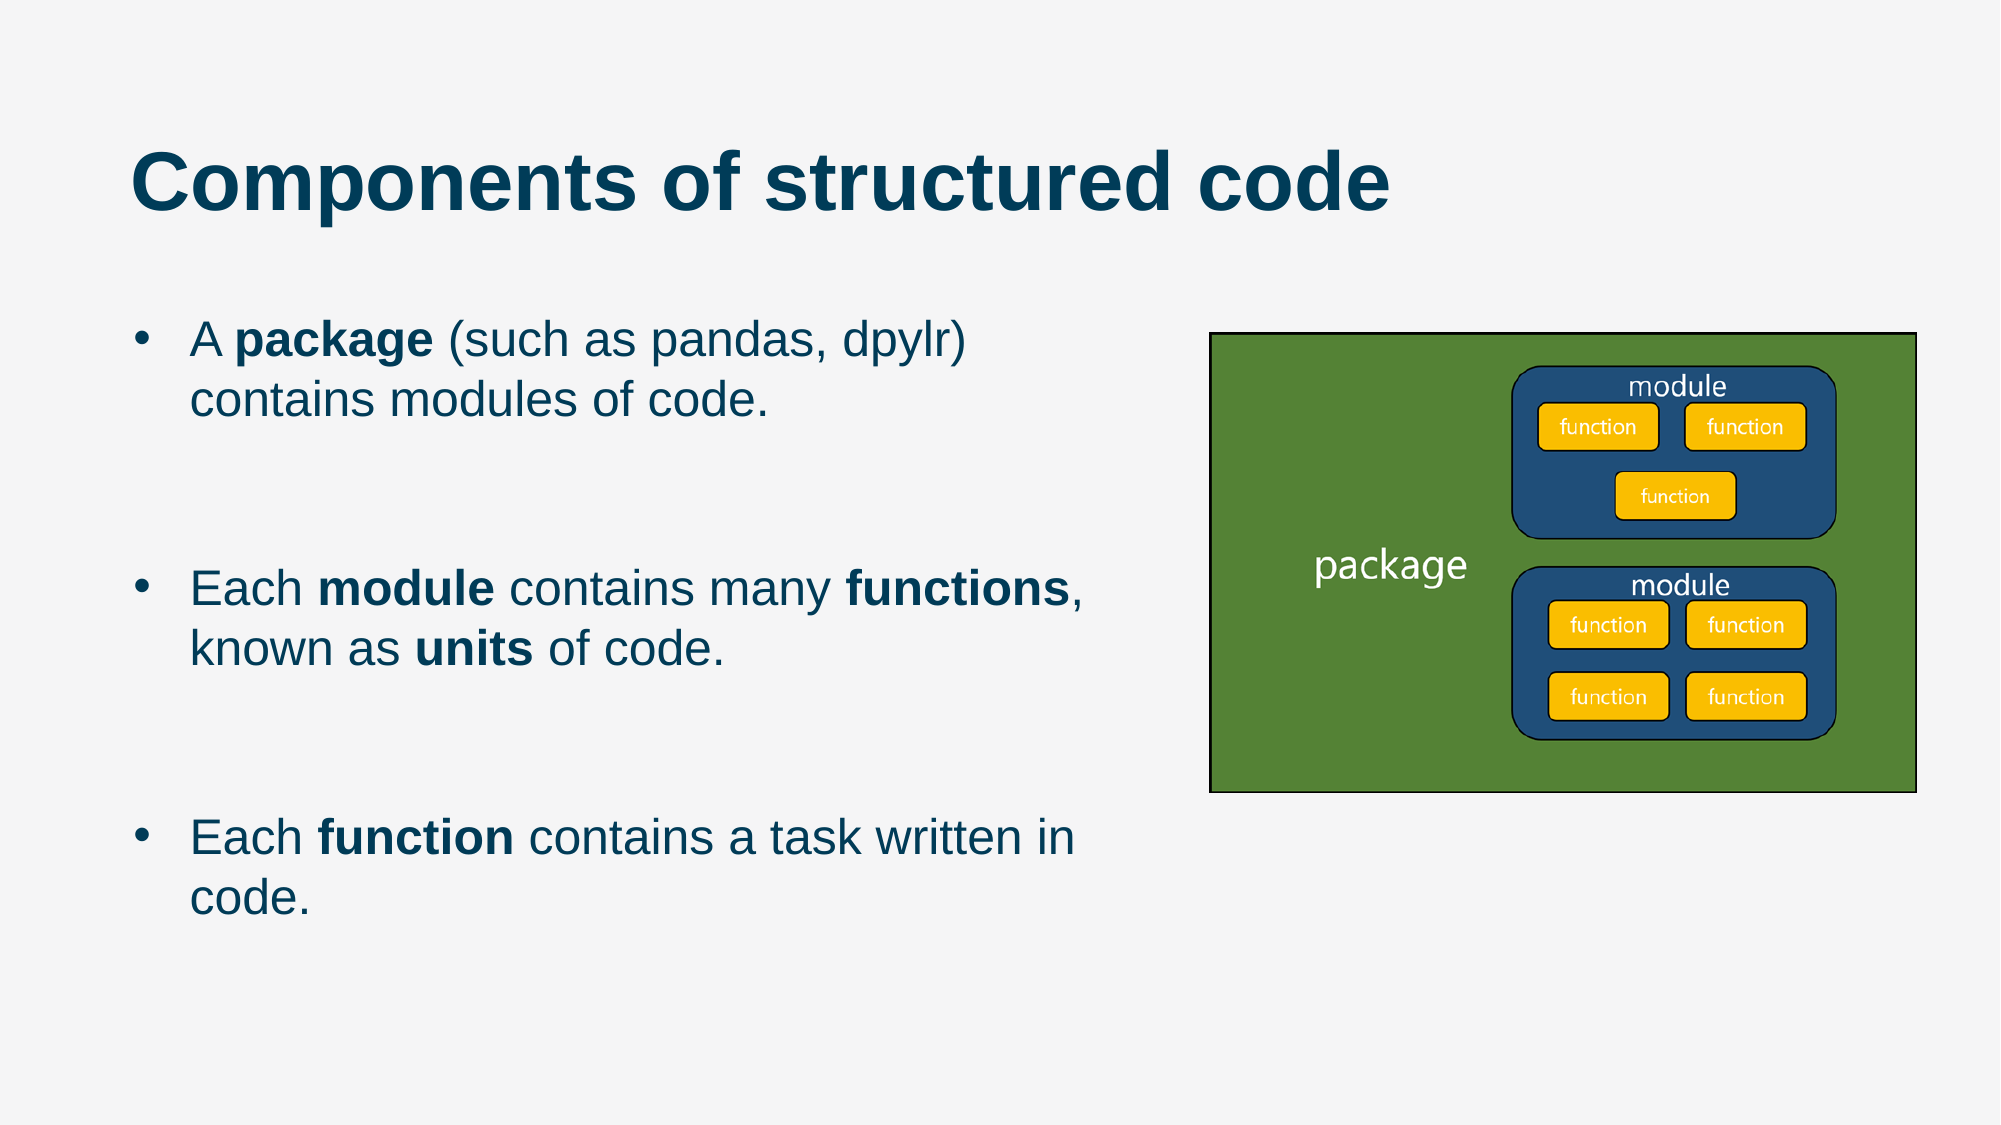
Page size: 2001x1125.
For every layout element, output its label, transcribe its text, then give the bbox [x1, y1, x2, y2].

picture [1209, 332, 1917, 793]
title Components of structured code [130, 134, 1424, 245]
text_box A package (such as pandas, dpylr) contains modules of code. Each module contains many functions, known as units of code. Each function contains a task written in code. [130, 303, 1105, 925]
